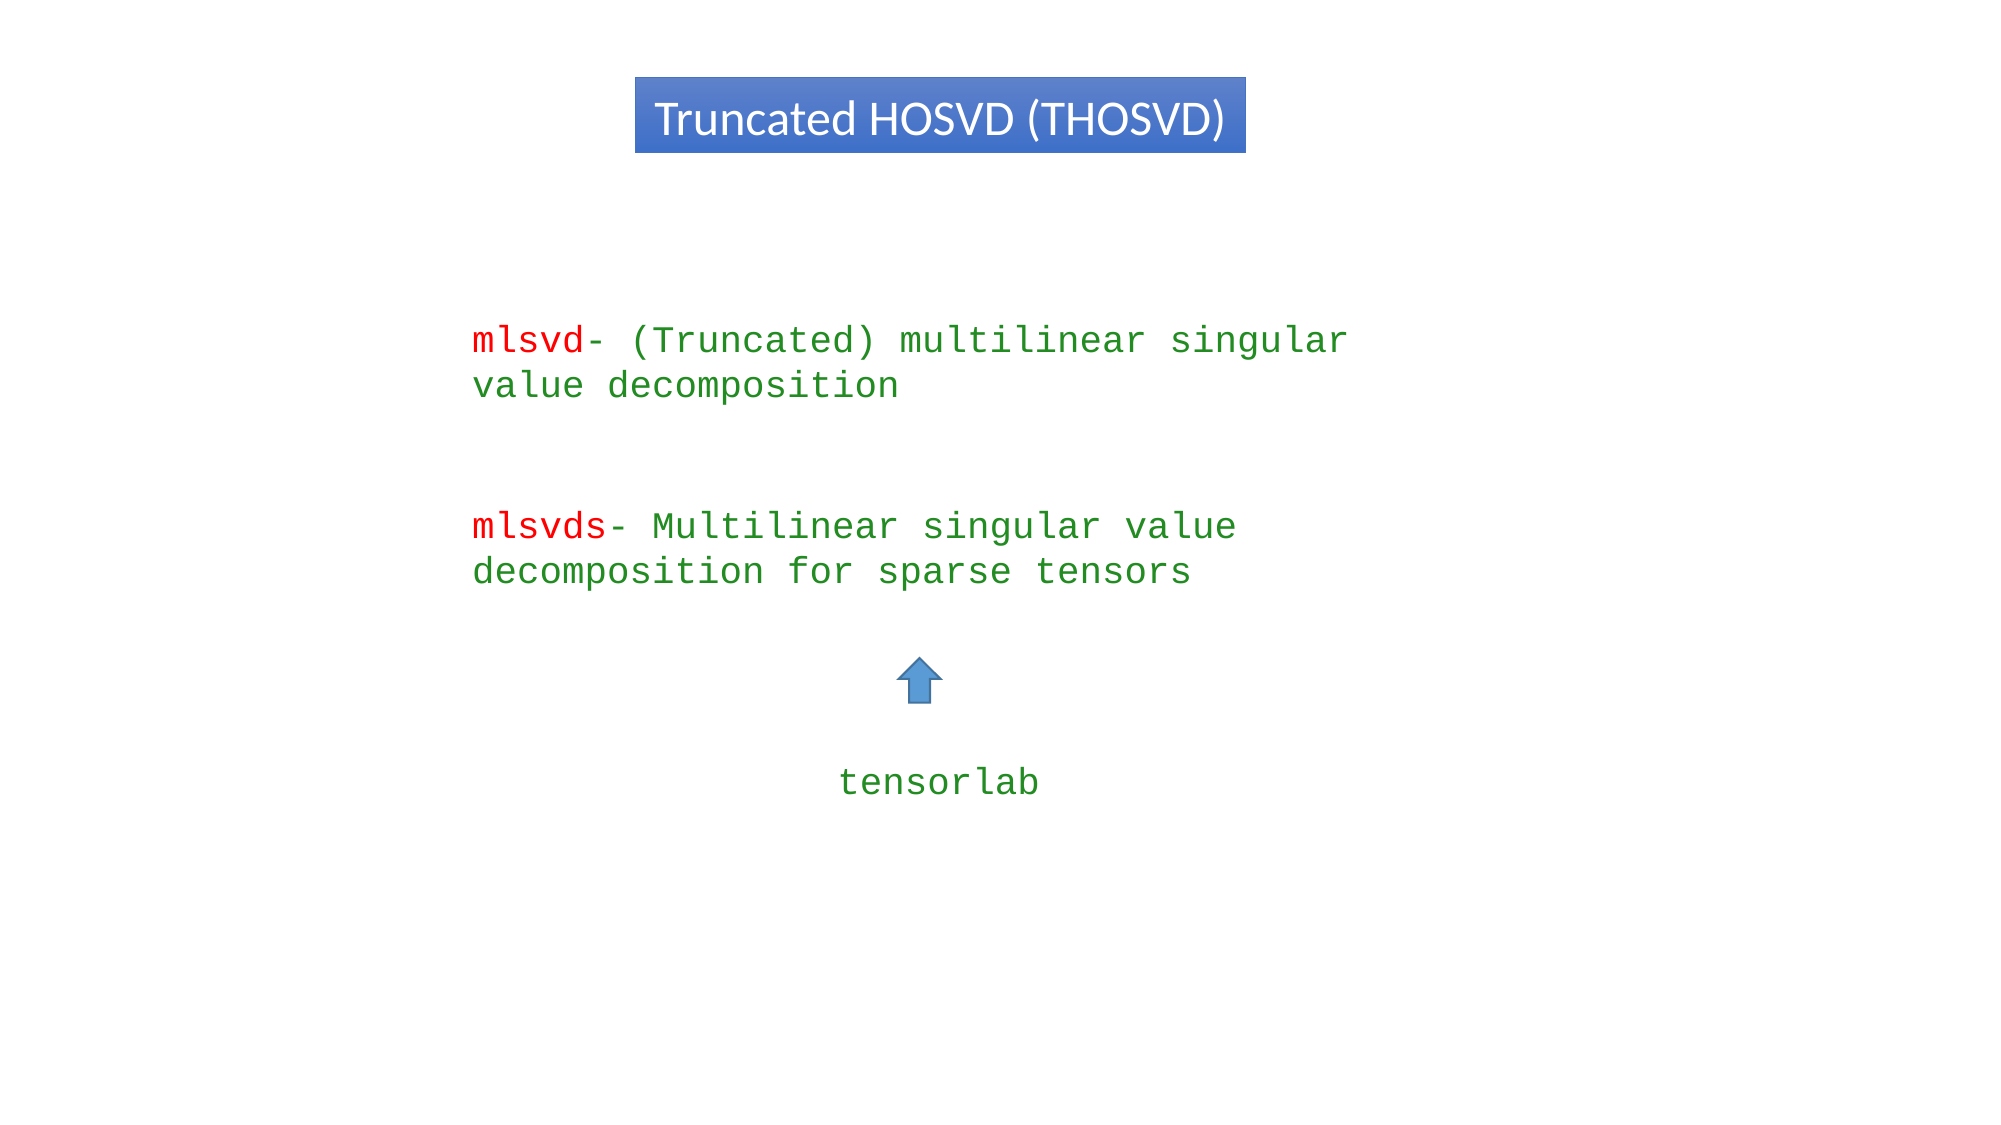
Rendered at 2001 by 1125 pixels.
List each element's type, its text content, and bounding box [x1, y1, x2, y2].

text_box tensorlab [822, 749, 1059, 810]
text_box [896, 656, 944, 704]
text_box mlsvd- (Truncated) multilinear singular value decomposition [457, 307, 1458, 413]
text_box Truncated HOSVD (THOSVD) [635, 77, 1246, 153]
text_box mlsvds- Multilinear singular value decomposition for sparse tensors [457, 493, 1524, 599]
